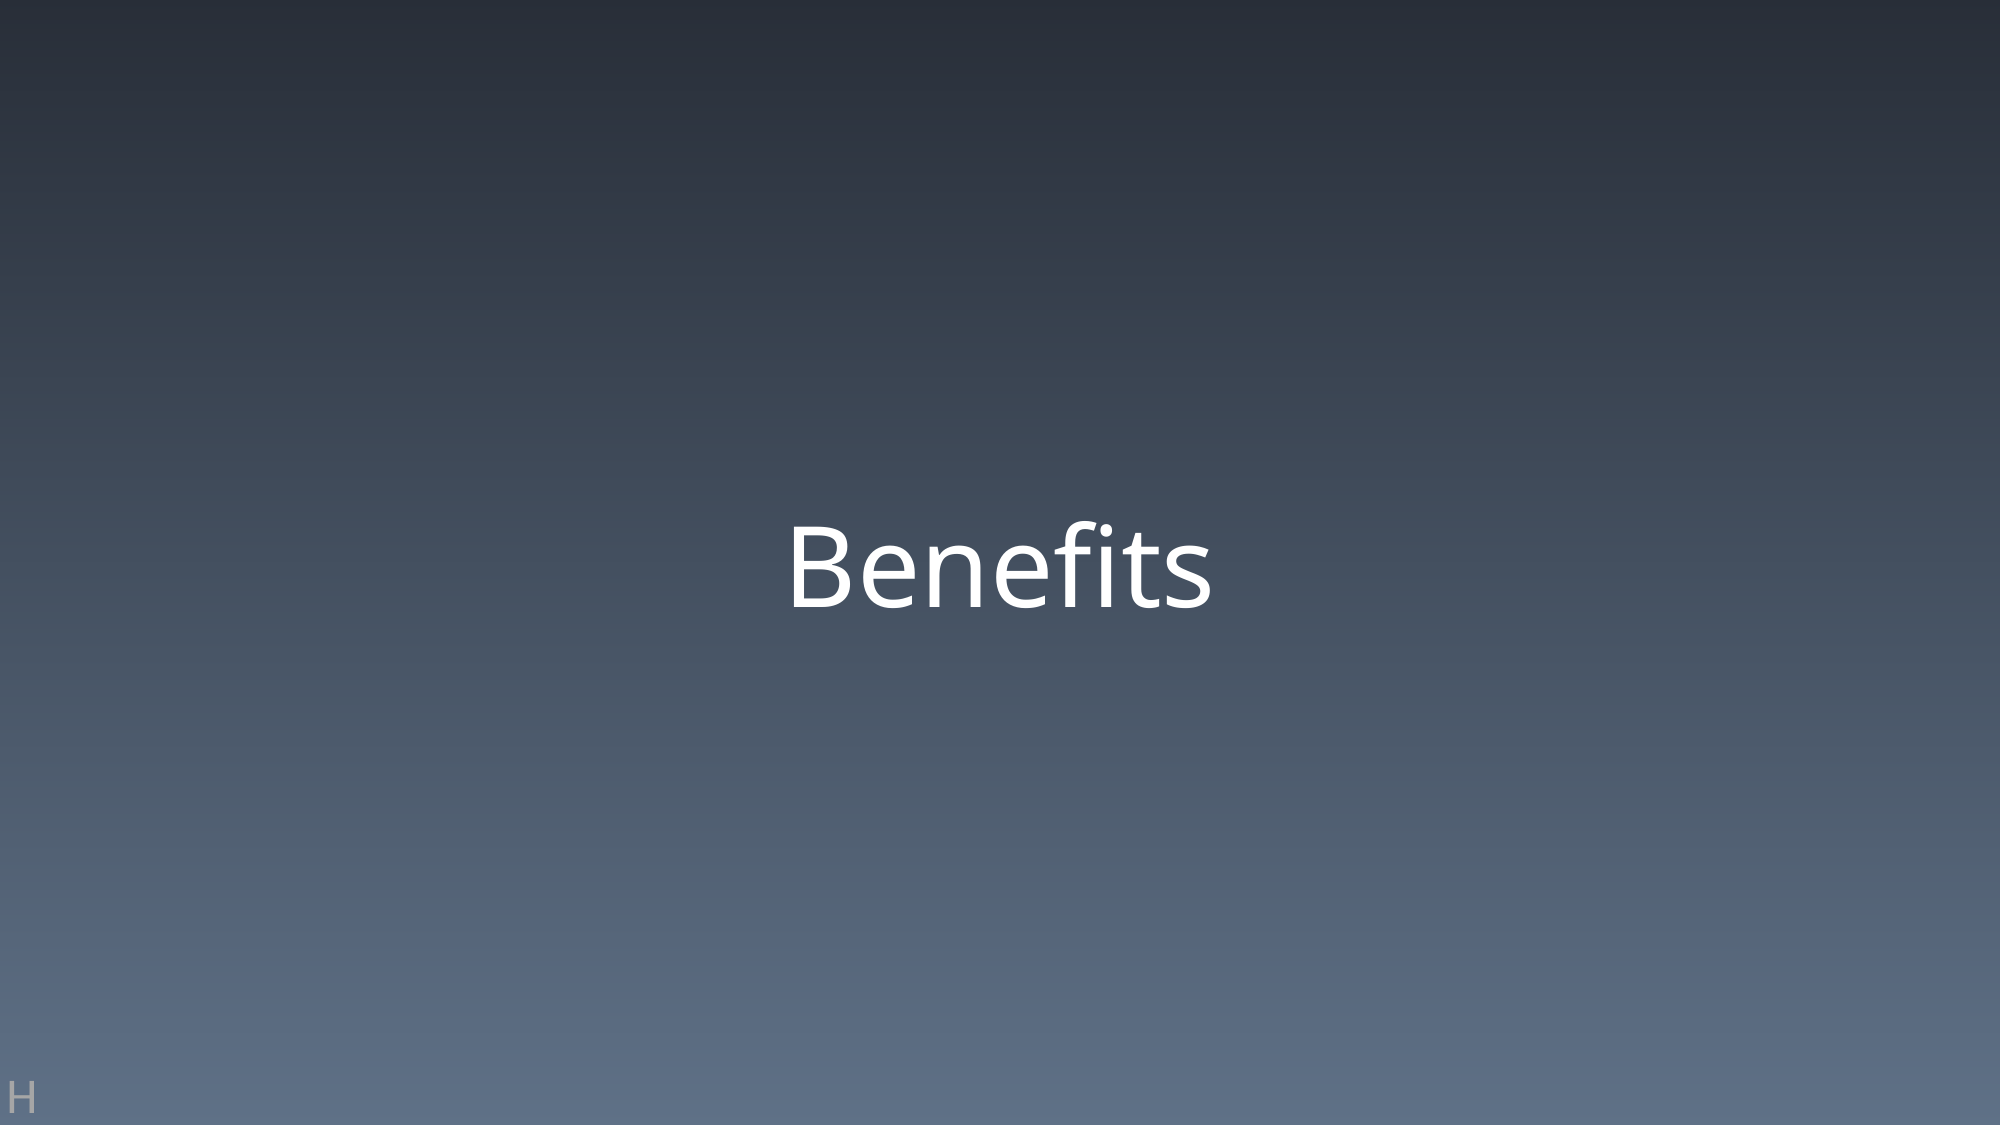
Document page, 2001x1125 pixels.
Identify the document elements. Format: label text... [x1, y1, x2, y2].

title Benefits [46, 441, 1954, 683]
text_box H [0, 1055, 54, 1125]
